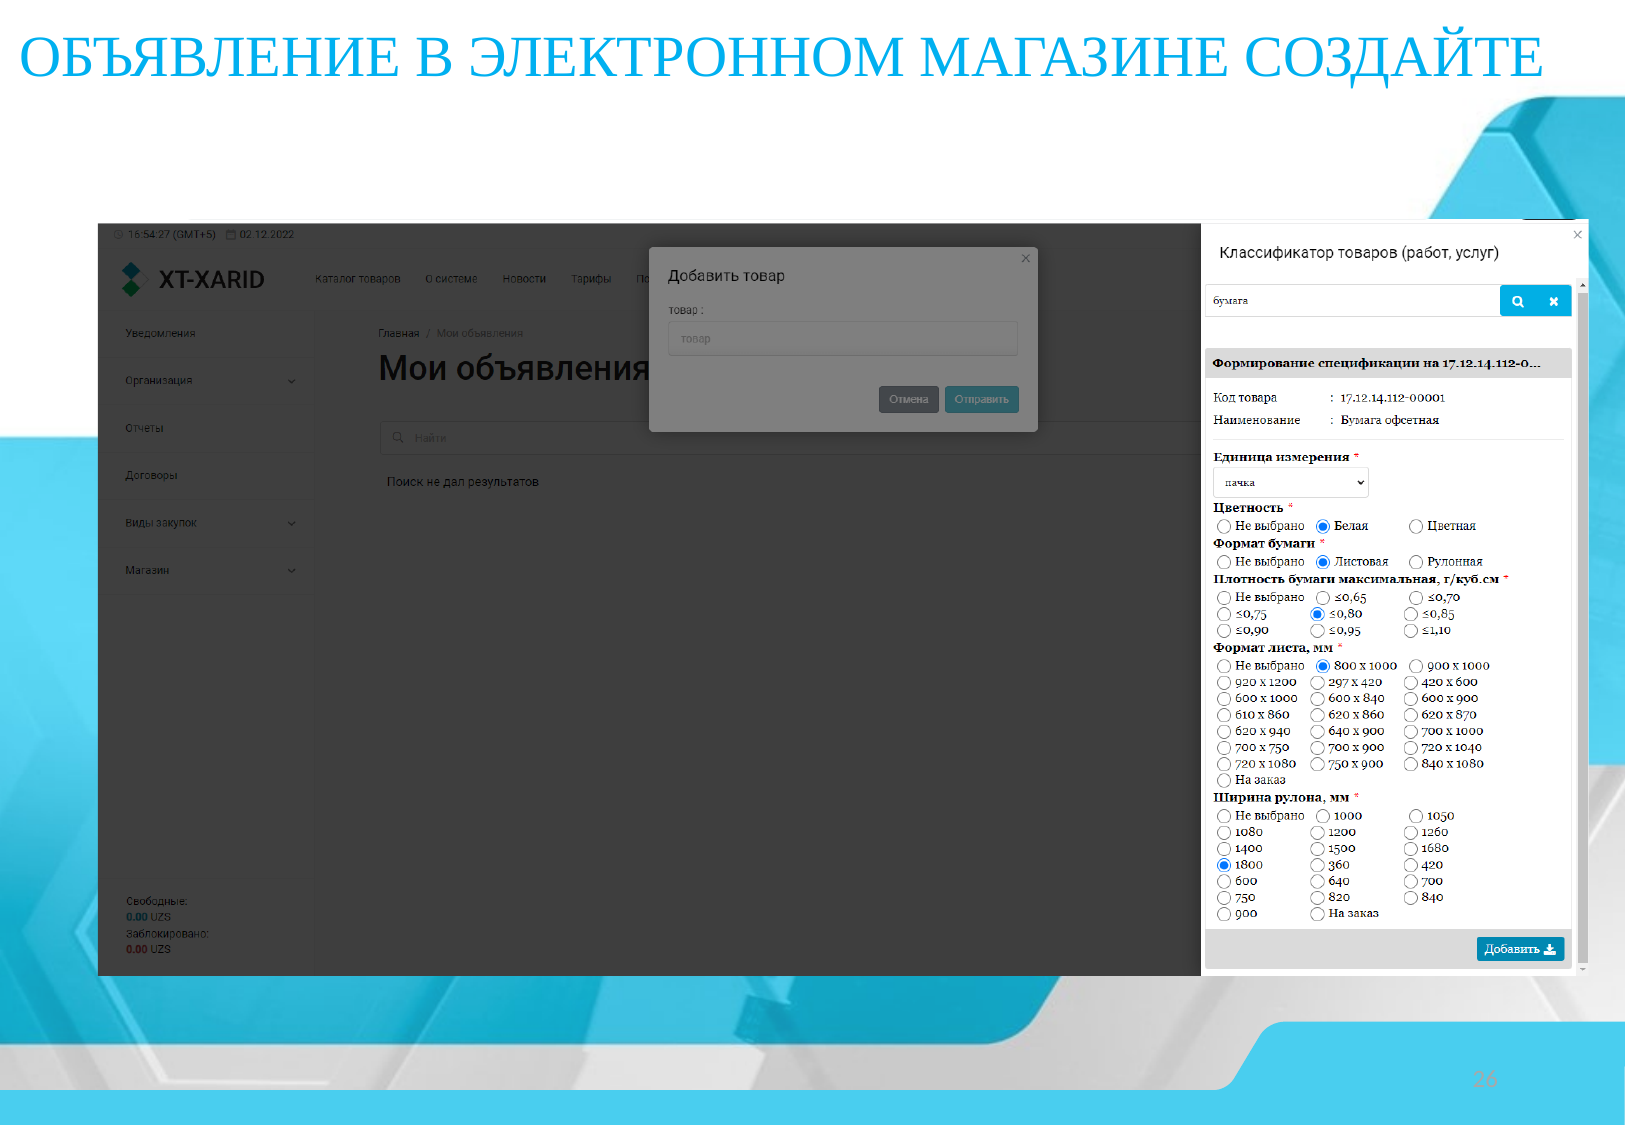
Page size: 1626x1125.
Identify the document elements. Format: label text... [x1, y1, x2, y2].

title ОБЪЯВЛЕНИЕ В ЭЛЕКТРОННОМ МАГАЗИНЕ СОЗДАЙТЕ [4, 31, 1588, 85]
slide_number 26 [1147, 1047, 1514, 1108]
picture [0, 0, 1625, 1090]
